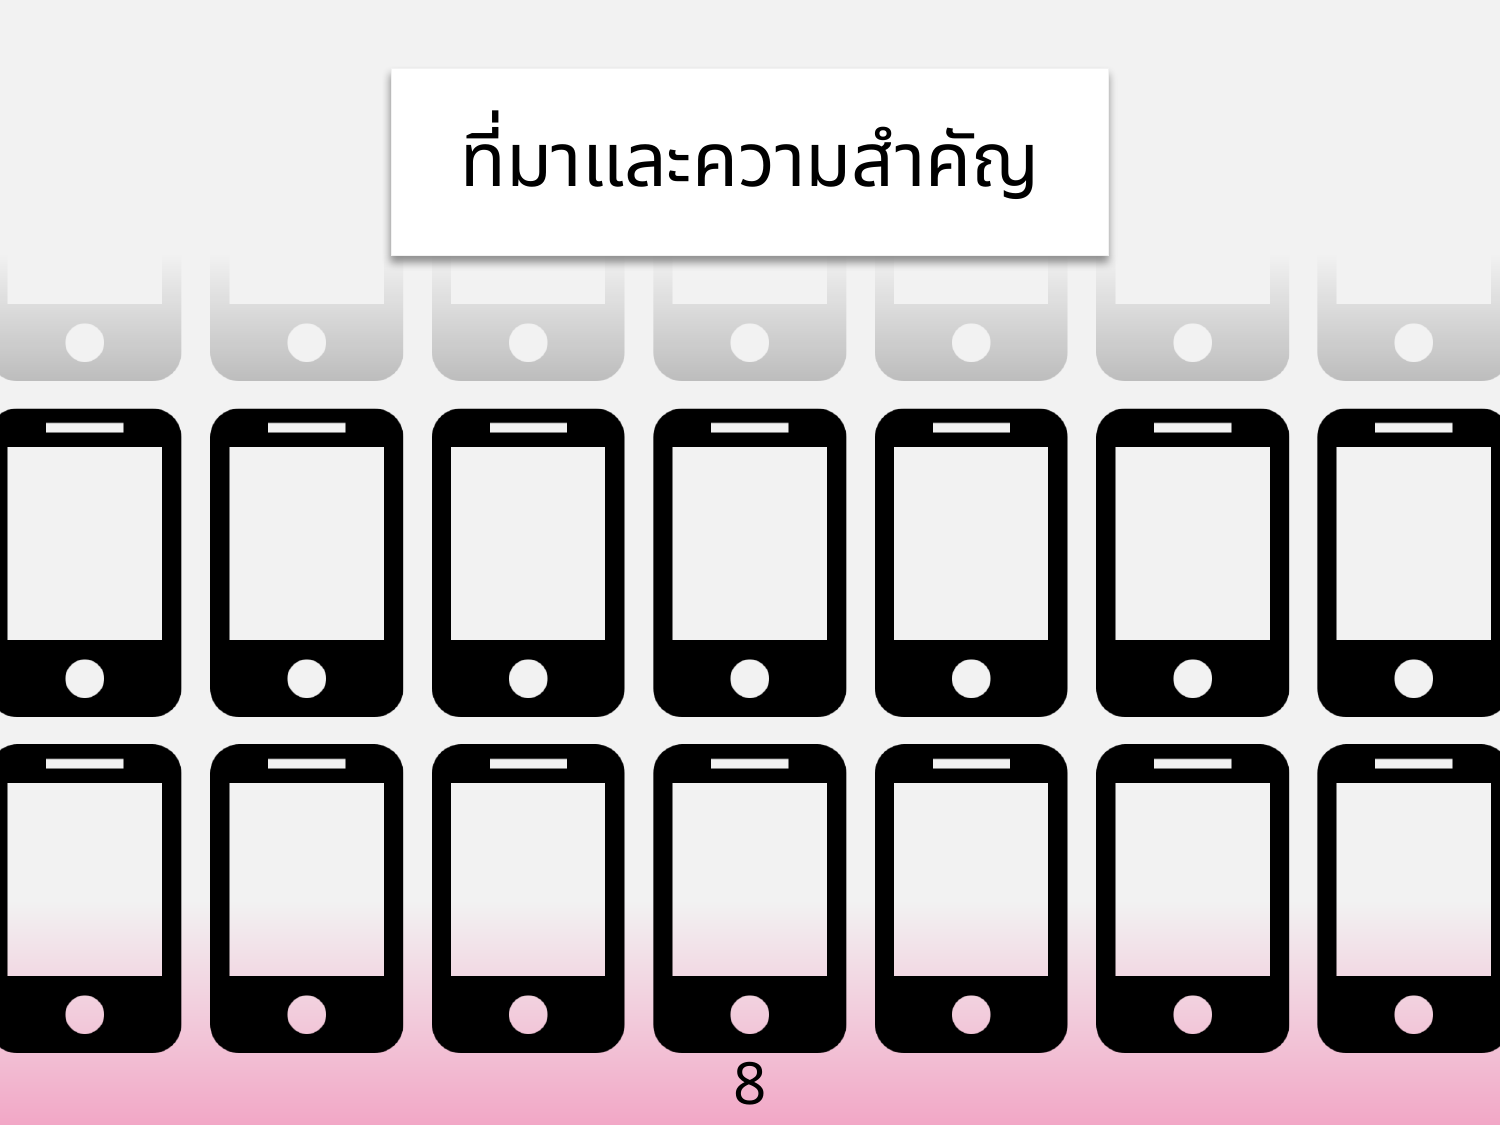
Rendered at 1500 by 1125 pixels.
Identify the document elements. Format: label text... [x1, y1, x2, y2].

text_box [0, 0, 1500, 409]
text_box 8 [650, 1039, 850, 1125]
picture [209, 744, 404, 1053]
picture [431, 744, 626, 1053]
title ที่มาและความสำคัญ [391, 68, 1109, 256]
picture [0, 72, 182, 381]
picture [0, 408, 182, 717]
picture [0, 744, 182, 1053]
picture [1095, 744, 1290, 1053]
picture [874, 744, 1068, 1053]
picture [1317, 408, 1500, 717]
picture [209, 72, 404, 381]
picture [653, 744, 847, 1053]
picture [1317, 72, 1500, 381]
picture [209, 408, 404, 717]
picture [653, 408, 847, 717]
picture [653, 72, 847, 381]
picture [1095, 408, 1290, 717]
picture [874, 72, 1068, 381]
picture [431, 408, 626, 717]
picture [874, 408, 1068, 717]
picture [1095, 72, 1290, 381]
picture [431, 72, 626, 381]
picture [1317, 744, 1500, 1053]
